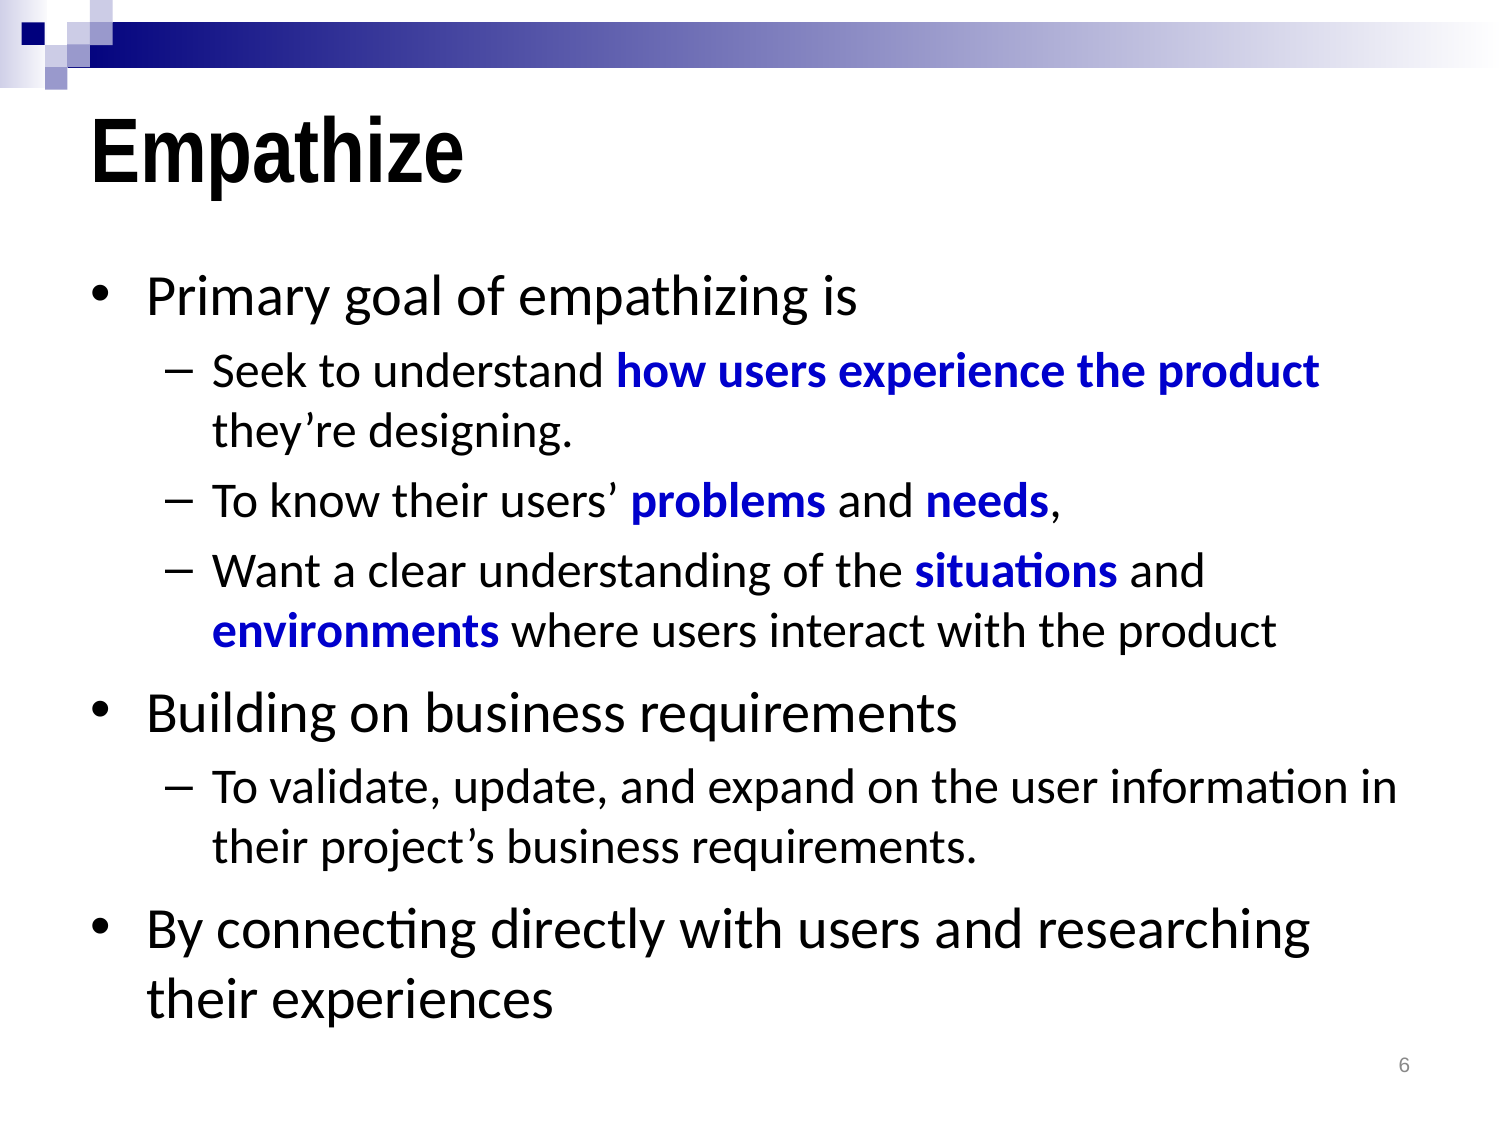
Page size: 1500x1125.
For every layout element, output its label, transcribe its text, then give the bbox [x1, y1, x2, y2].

list Primary goal of empathizing is Seek to understand how users experience the product they’re designing. To know their users’ problems and needs, Want a clear understanding of the situations and environments where users interact with the product Building on business requirements To validate, update, and expand on the user information in their project’s business requirements. By connecting directly with users and researching their experiences [75, 249, 1425, 1058]
slide_number 6 [1074, 1037, 1425, 1091]
title Empathize [75, 67, 1425, 225]
